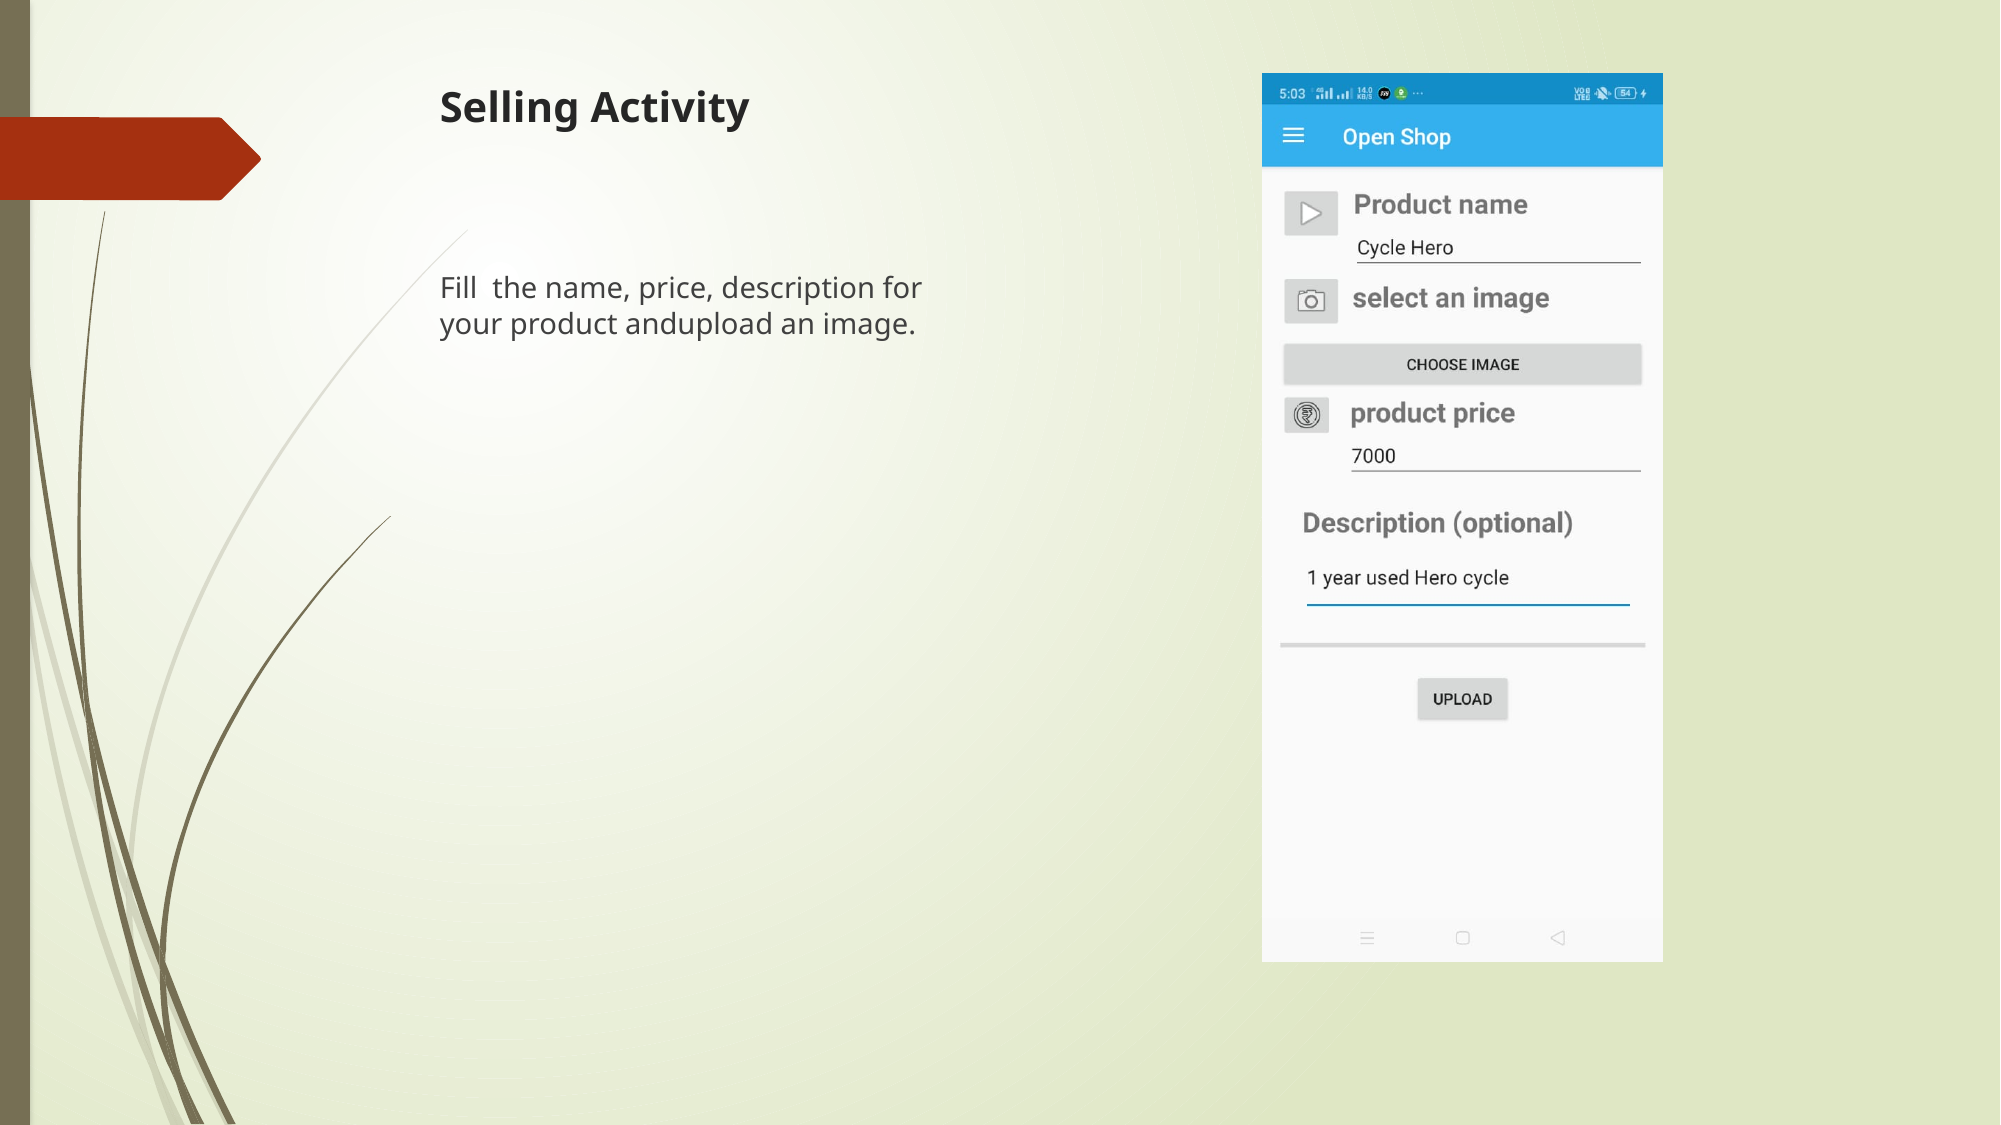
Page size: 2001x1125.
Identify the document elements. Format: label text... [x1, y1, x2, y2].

title Selling Activity [424, 73, 1000, 234]
list Fill the name, price, description for your product andupload an image. [424, 262, 1000, 962]
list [1262, 72, 1663, 962]
